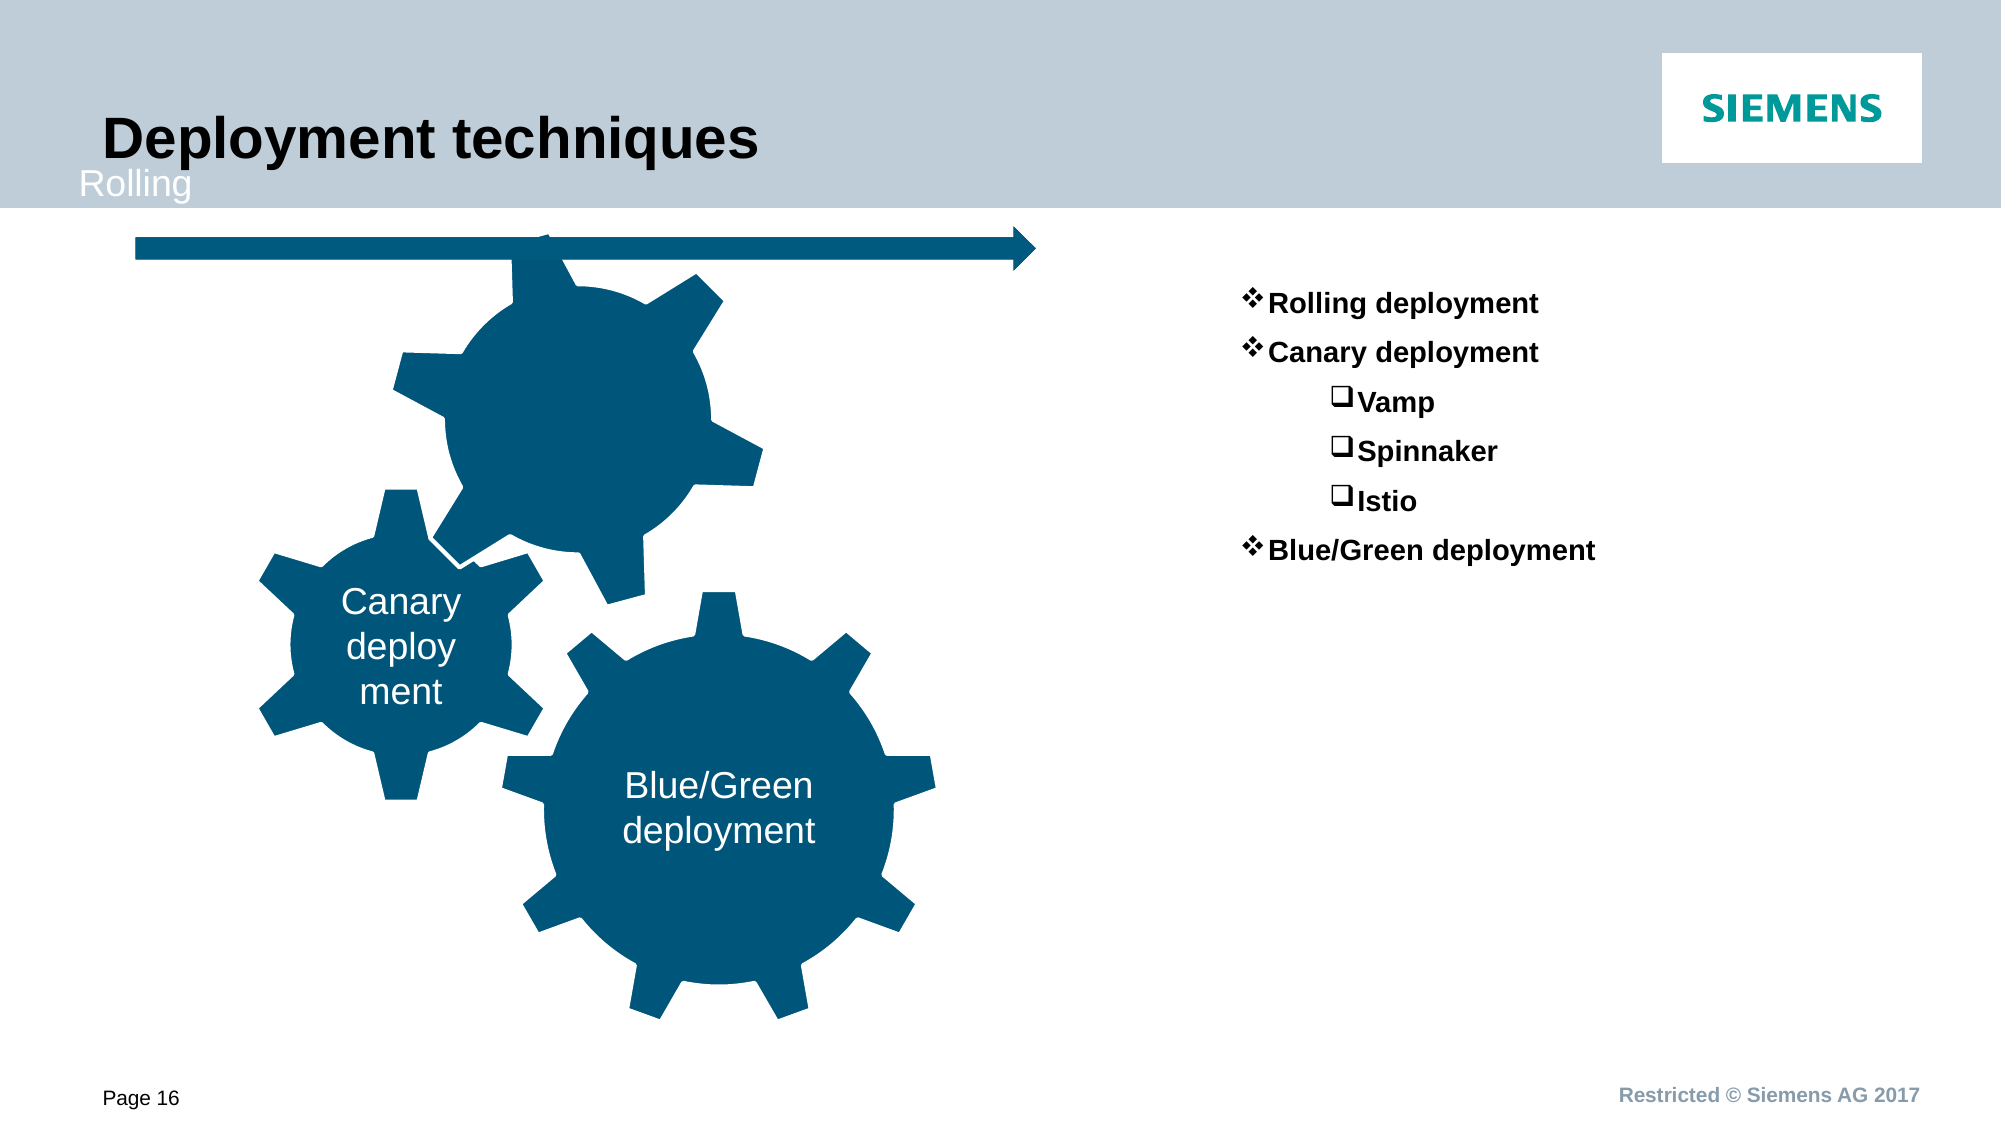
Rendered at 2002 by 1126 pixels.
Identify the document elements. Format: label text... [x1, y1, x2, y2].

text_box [39, 225, 1036, 1032]
text_box Rolling deployment Canary deployment Vamp Spinnaker Istio Blue/Green deployment [1239, 283, 1842, 716]
title Deployment techniques [0, 0, 2001, 209]
